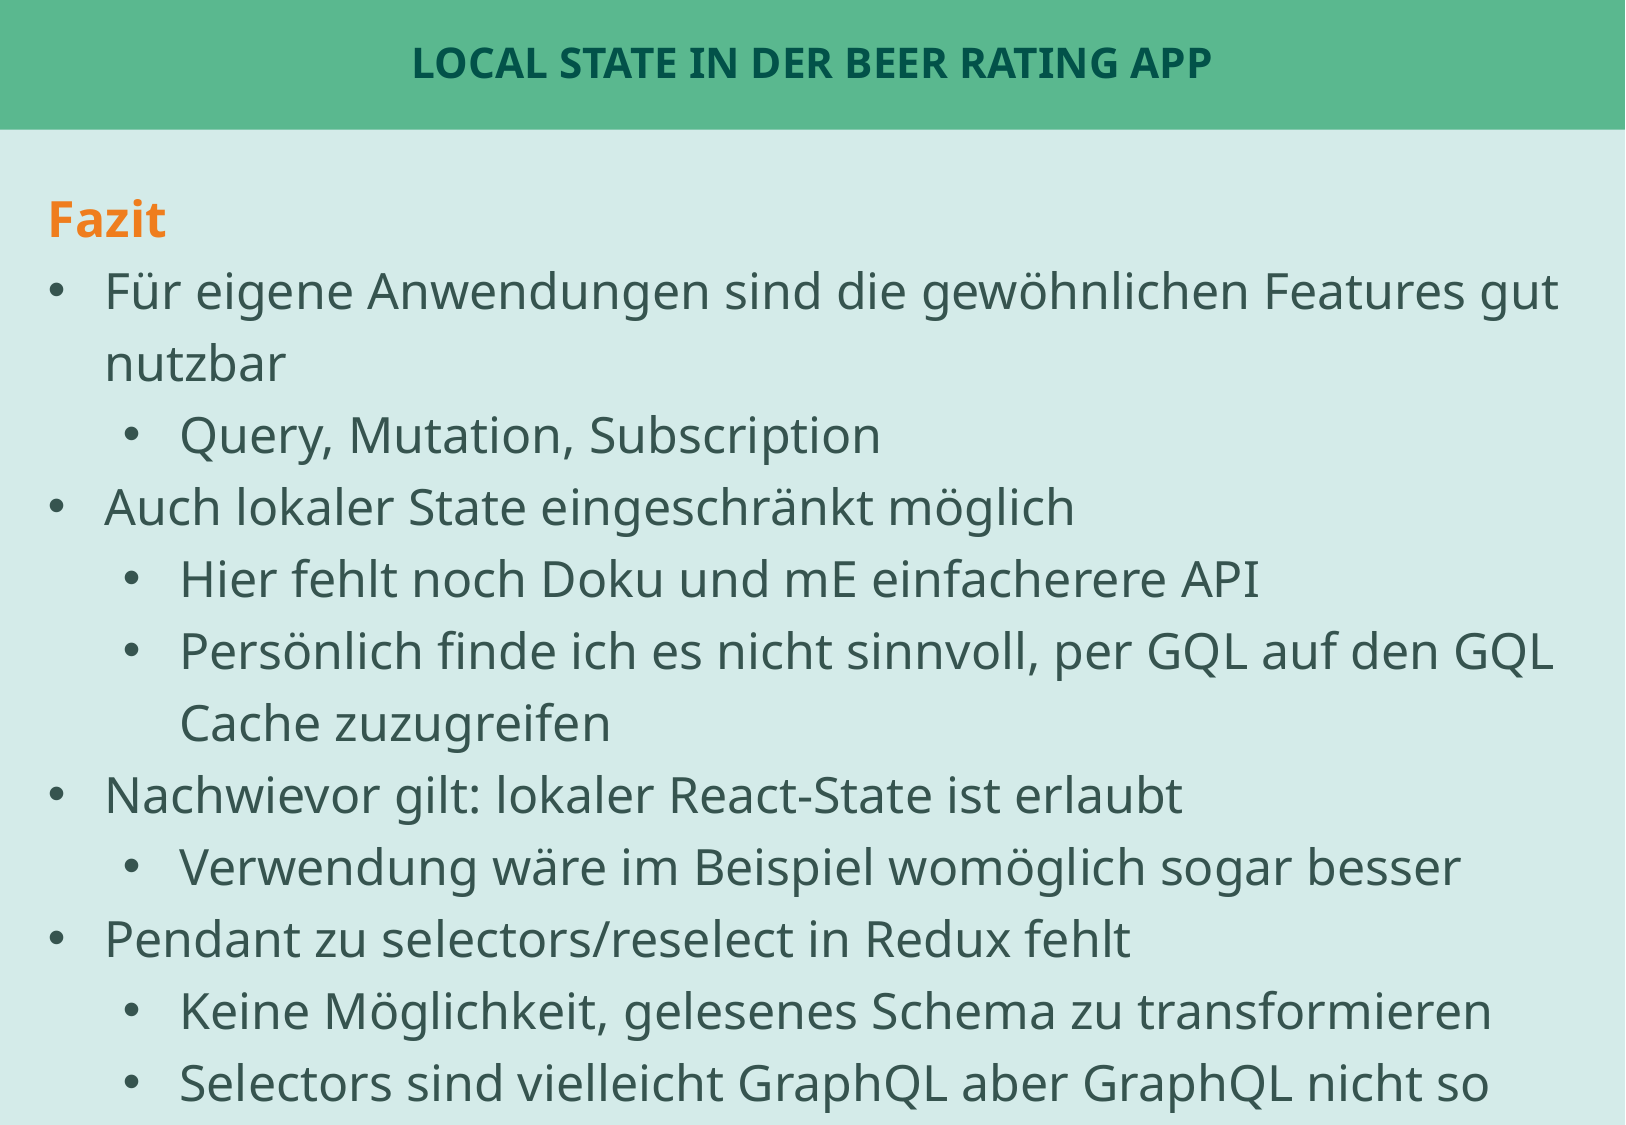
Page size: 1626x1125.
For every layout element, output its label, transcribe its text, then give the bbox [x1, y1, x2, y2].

text_box Fazit Für eigene Anwendungen sind die gewöhnlichen Features gut nutzbar Query, Mutation, Subscription Auch lokaler State eingeschränkt möglich Hier fehlt noch Doku und mE einfacherere API Persönlich finde ich es nicht sinnvoll, per GQL auf den GQL Cache zuzugreifen Nachwievor gilt: lokaler React-State ist erlaubt Verwendung wäre im Beispiel womöglich sogar besser Pendant zu selectors/reselect in Redux fehlt Keine Möglichkeit, gelesenes Schema zu transformieren Selectors sind vielleicht GraphQL aber GraphQL nicht so mächtig wie JS [33, 168, 1592, 1125]
title Local State in der Beer Rating App [0, 0, 1625, 130]
